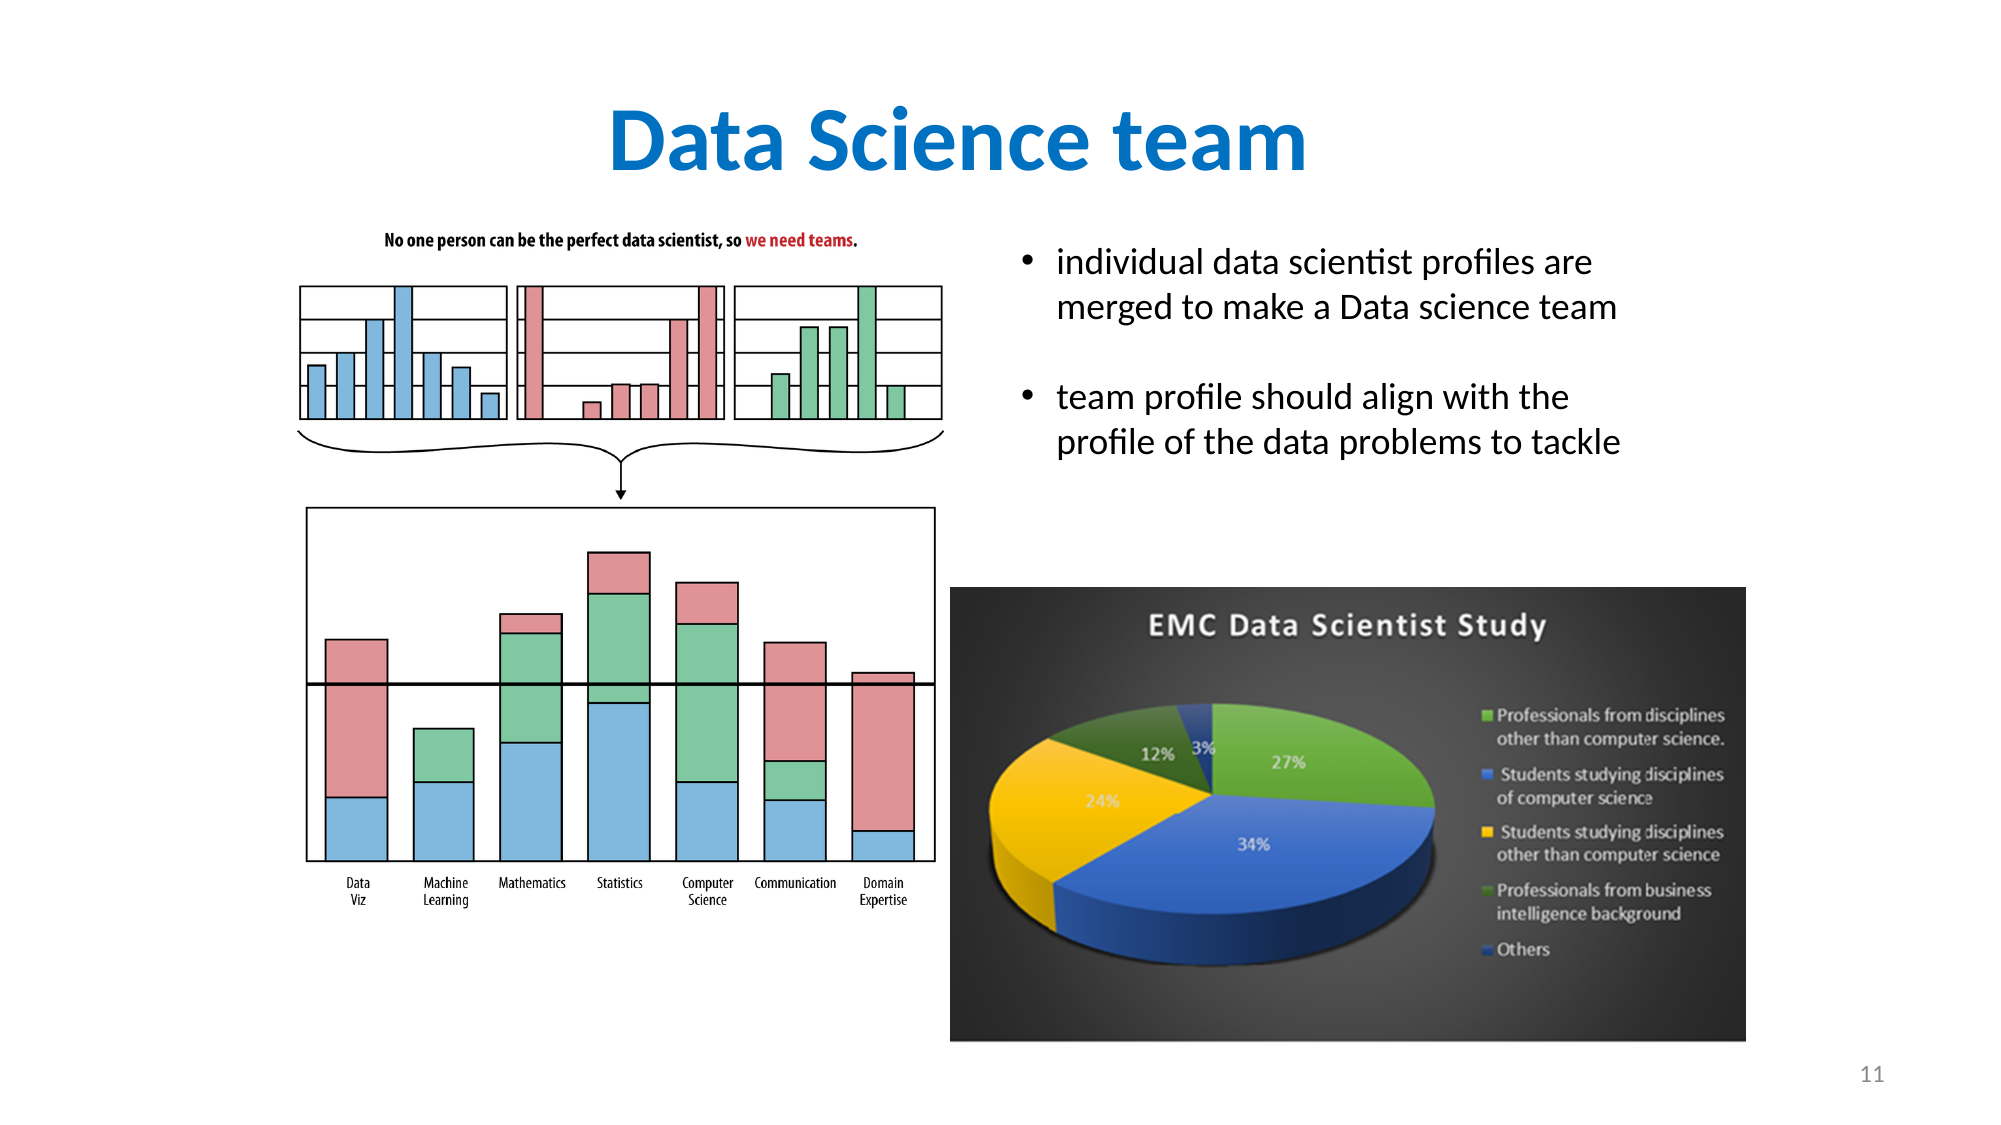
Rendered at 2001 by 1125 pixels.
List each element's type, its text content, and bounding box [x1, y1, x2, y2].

text_box individual data scientist profiles are merged to make a Data science team team profile should align with the profile of the data problems to tackle [1006, 229, 1675, 470]
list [297, 229, 944, 910]
title Data Science team [312, 51, 1607, 215]
picture [950, 587, 1747, 1043]
slide_number 11 [1433, 1042, 1900, 1103]
